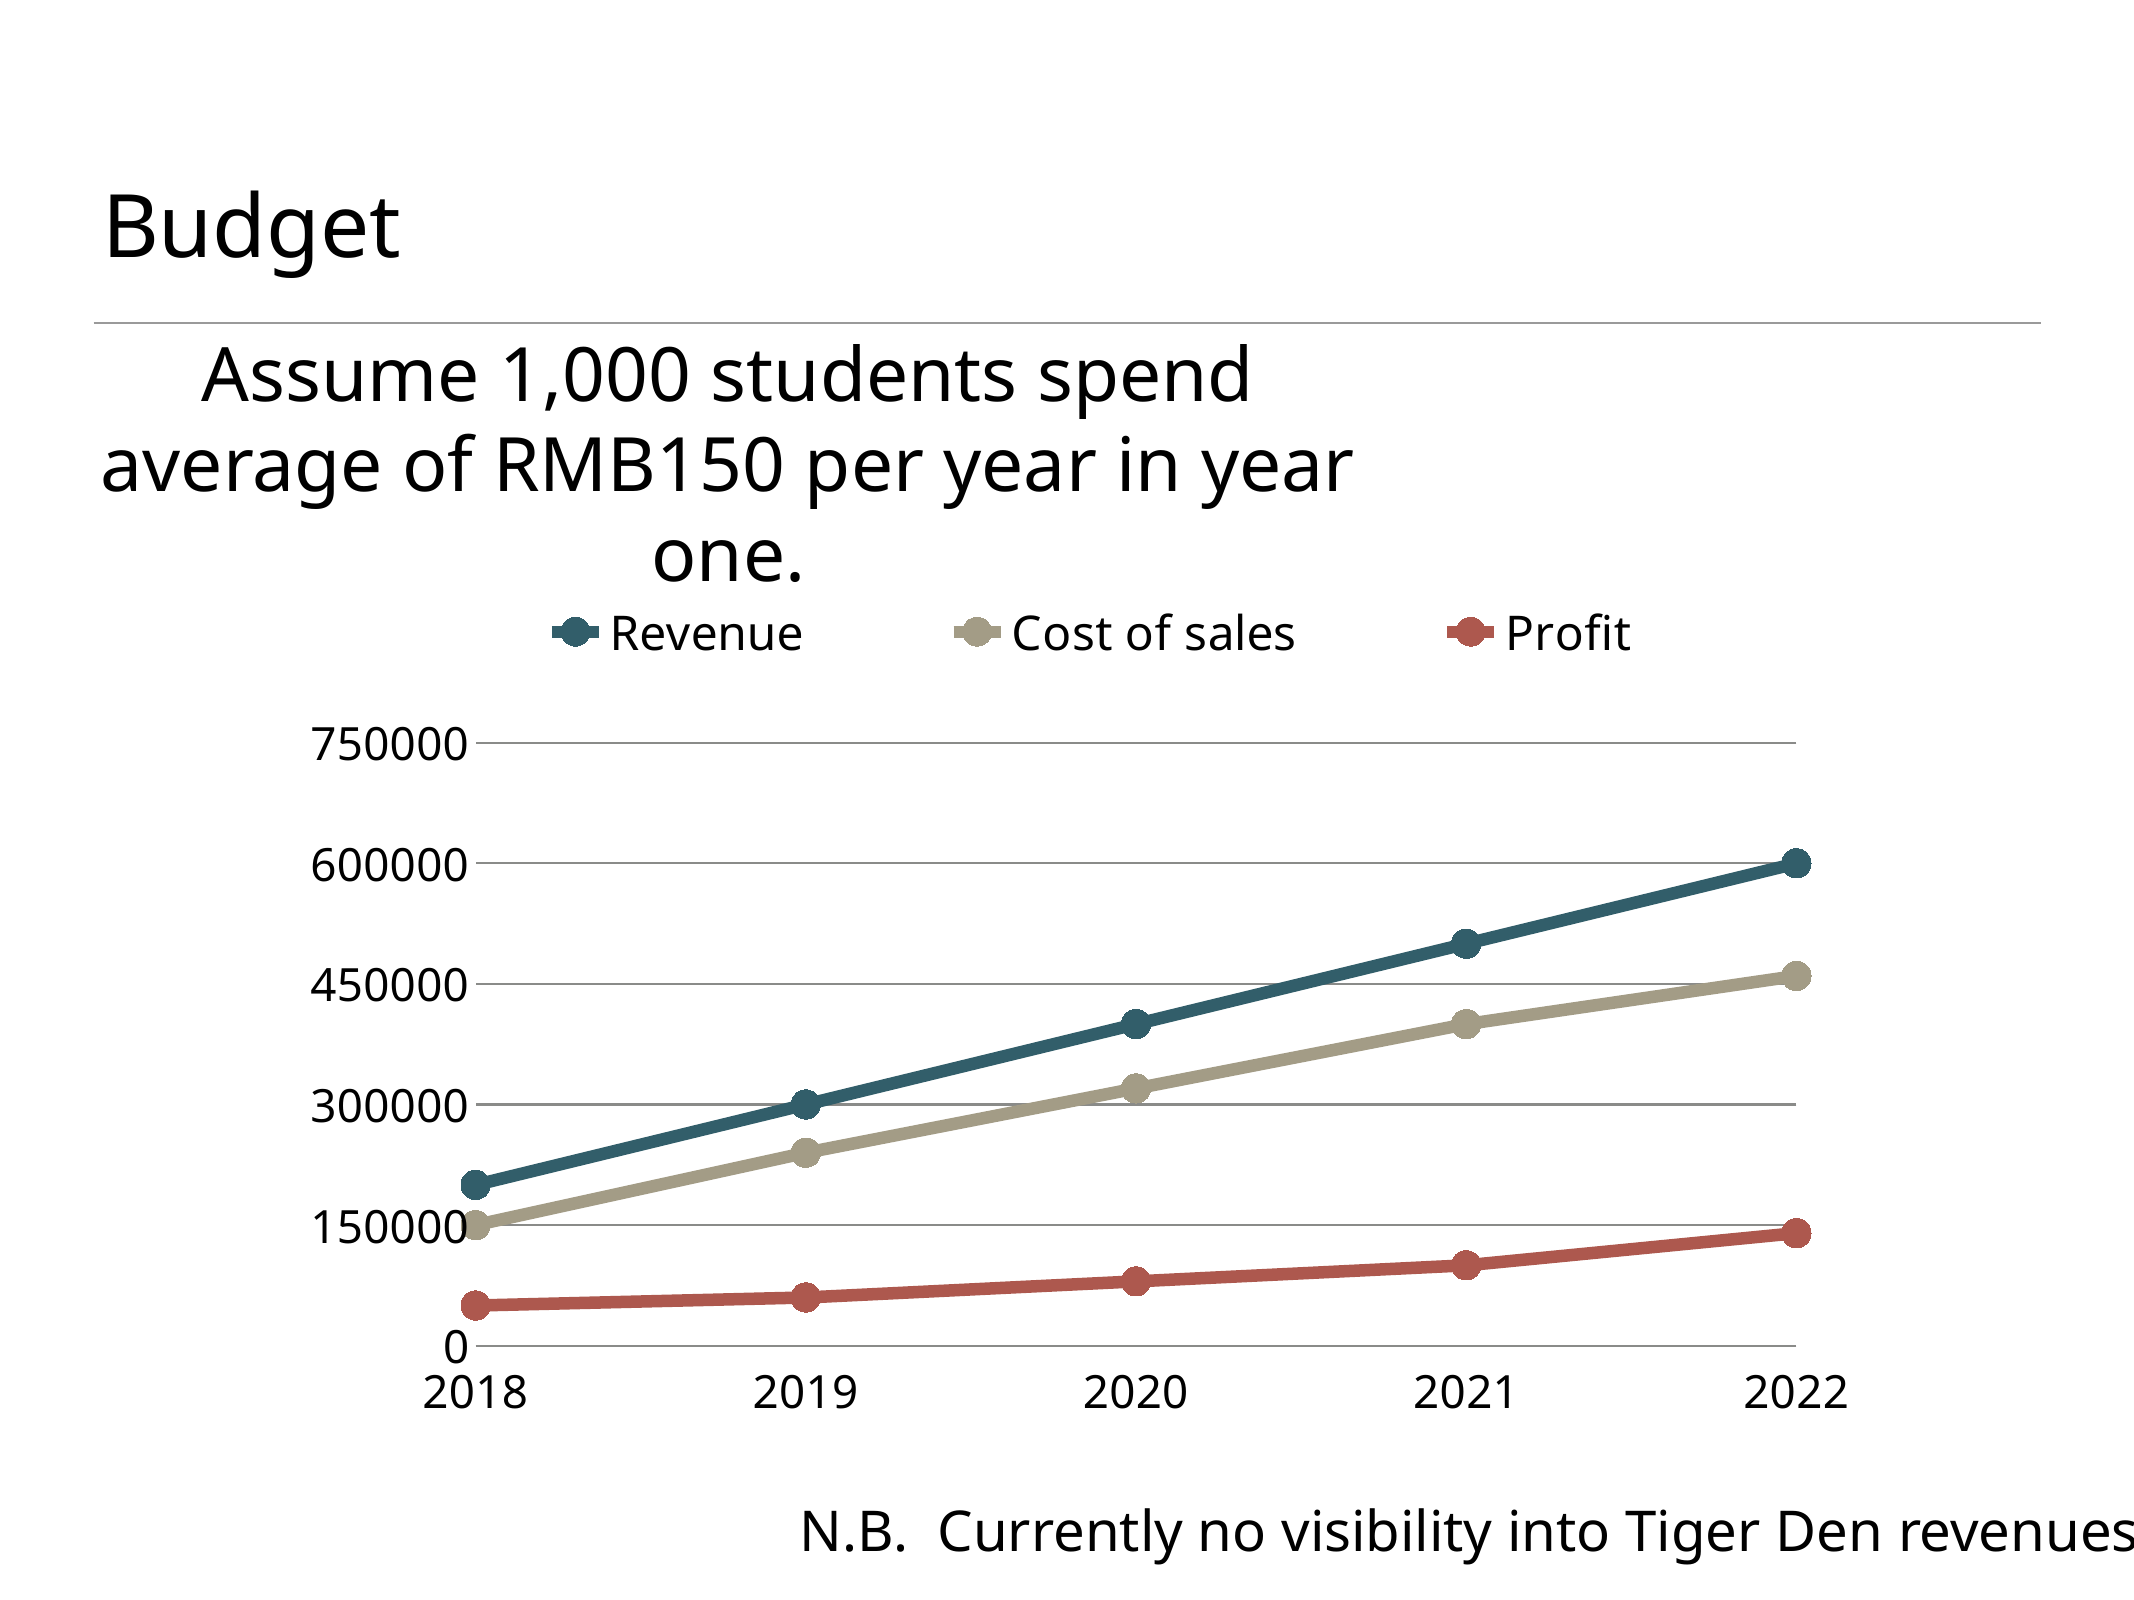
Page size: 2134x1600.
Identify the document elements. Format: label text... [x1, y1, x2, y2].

chart [283, 592, 1850, 1436]
text_box N.B. Currently no visibility into Tiger Den revenues. [791, 1486, 2134, 1571]
text_box Assume 1,000 students spend average of RMB150 per year in year one. [80, 318, 1377, 605]
title Budget [93, 53, 2041, 284]
